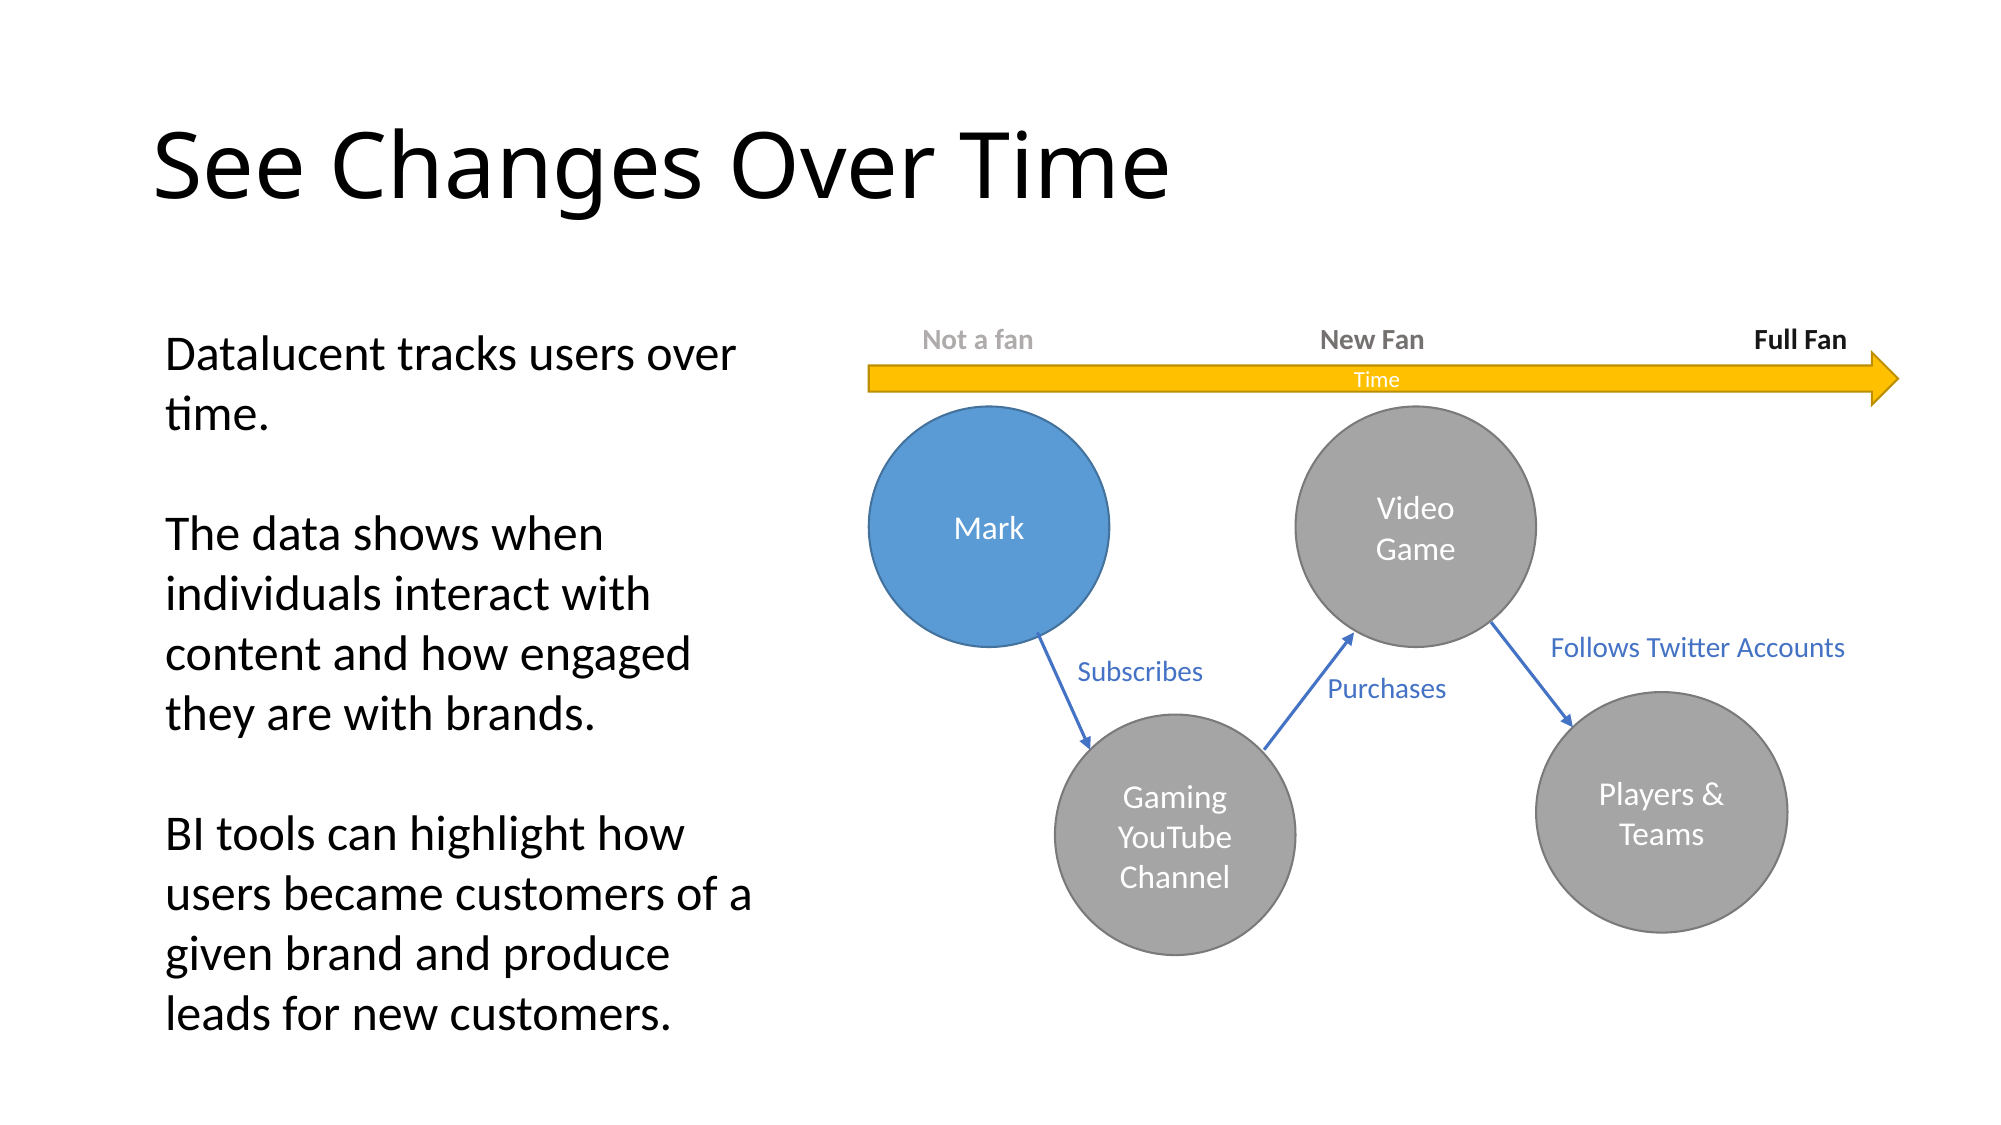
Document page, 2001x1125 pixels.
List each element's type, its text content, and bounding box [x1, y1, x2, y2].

title See Changes Over Time [137, 59, 1863, 278]
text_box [868, 312, 1899, 956]
text_box Datalucent tracks users over time. The data shows when individuals interact with content and how engaged they are with brands. BI tools can highlight how users became customers of a given brand and produce leads for new customers. [150, 313, 771, 1048]
